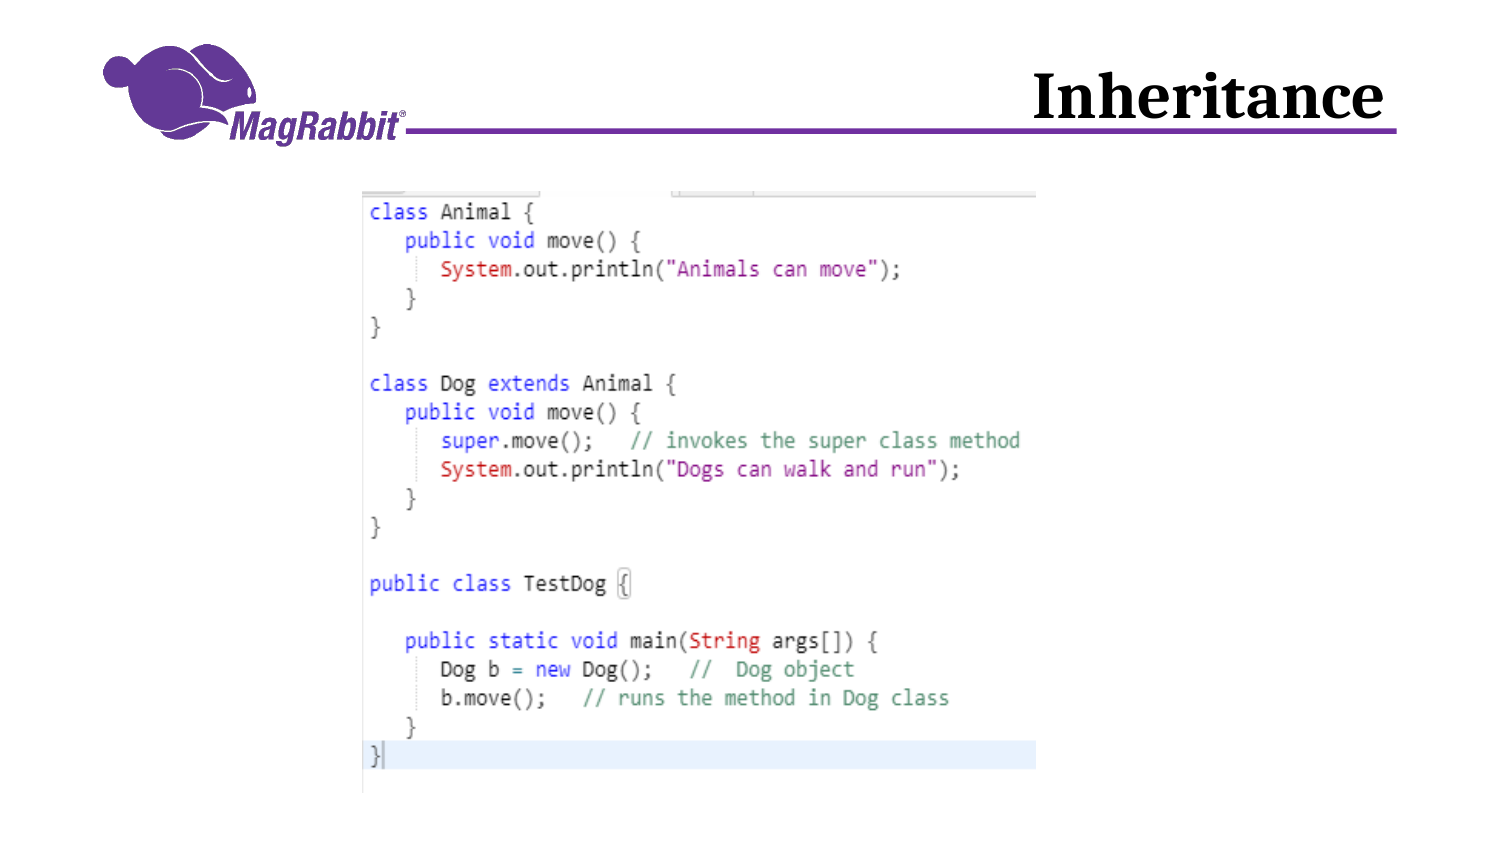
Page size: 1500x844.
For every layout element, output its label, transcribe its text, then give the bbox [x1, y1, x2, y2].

picture [362, 191, 1037, 794]
title Inheritance [563, 44, 1397, 150]
picture [103, 44, 406, 150]
